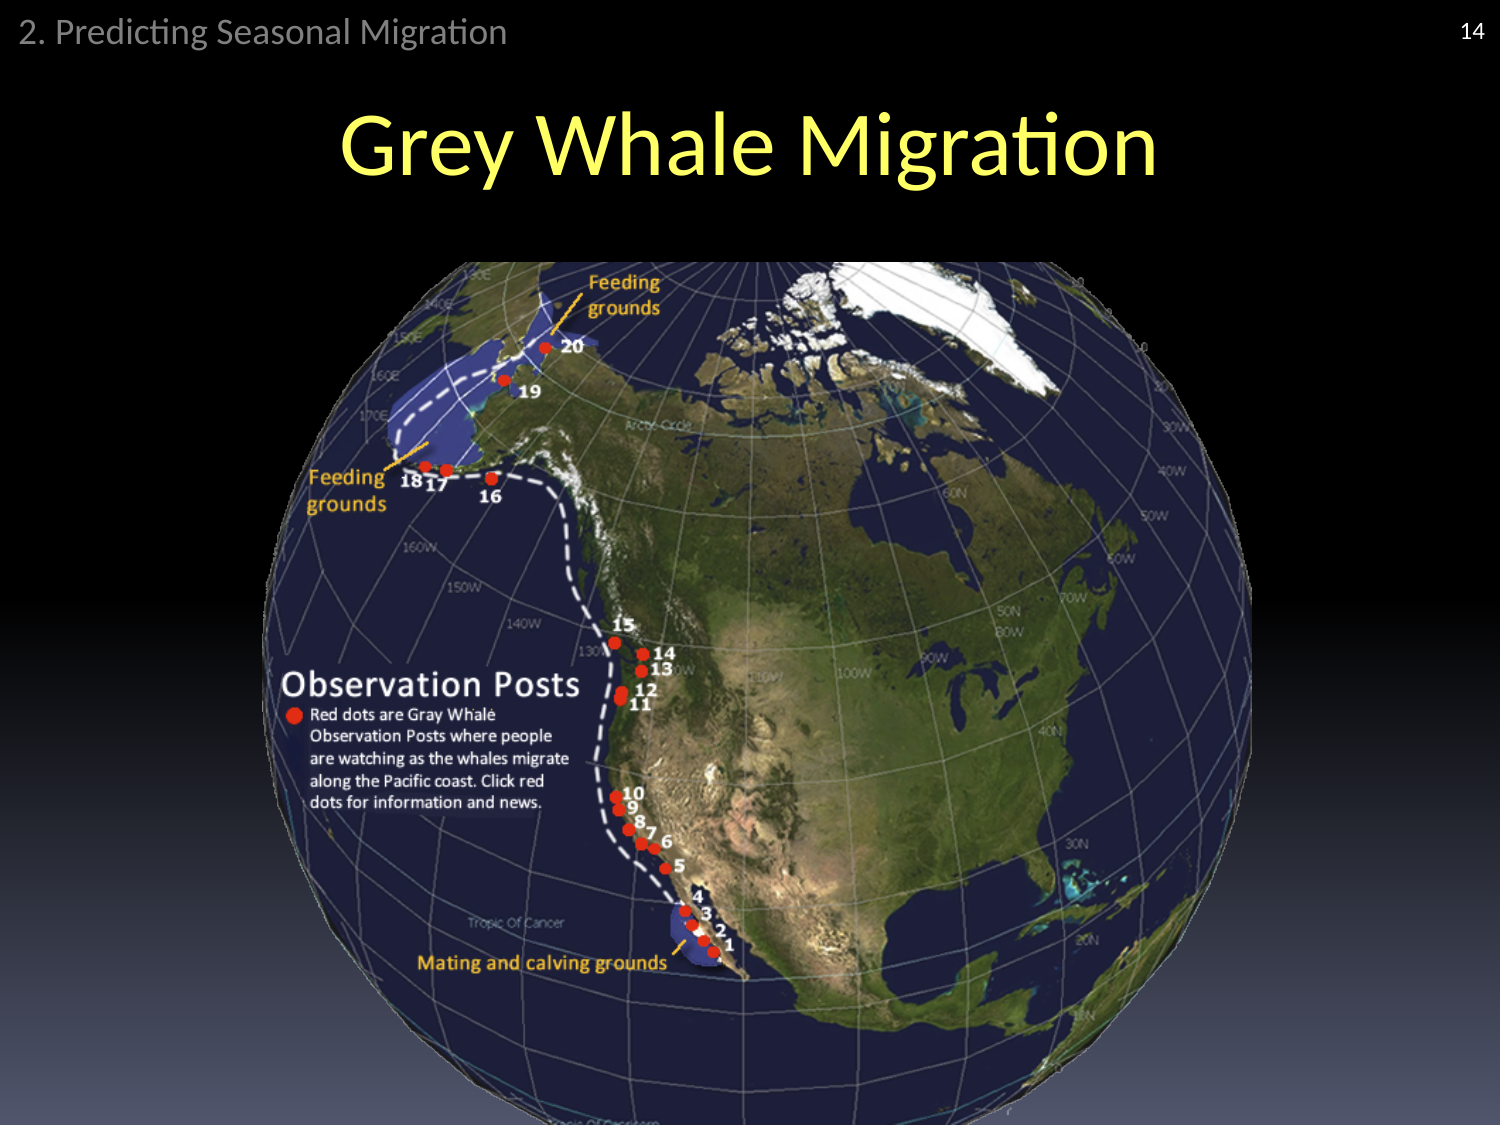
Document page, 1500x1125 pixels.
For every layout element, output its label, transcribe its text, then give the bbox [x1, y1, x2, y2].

text_box 2. Predicting Seasonal Migration [3, 0, 524, 60]
slide_number 14 [1149, 0, 1500, 60]
title Grey Whale Migration [75, 45, 1425, 233]
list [0, 262, 1500, 1125]
